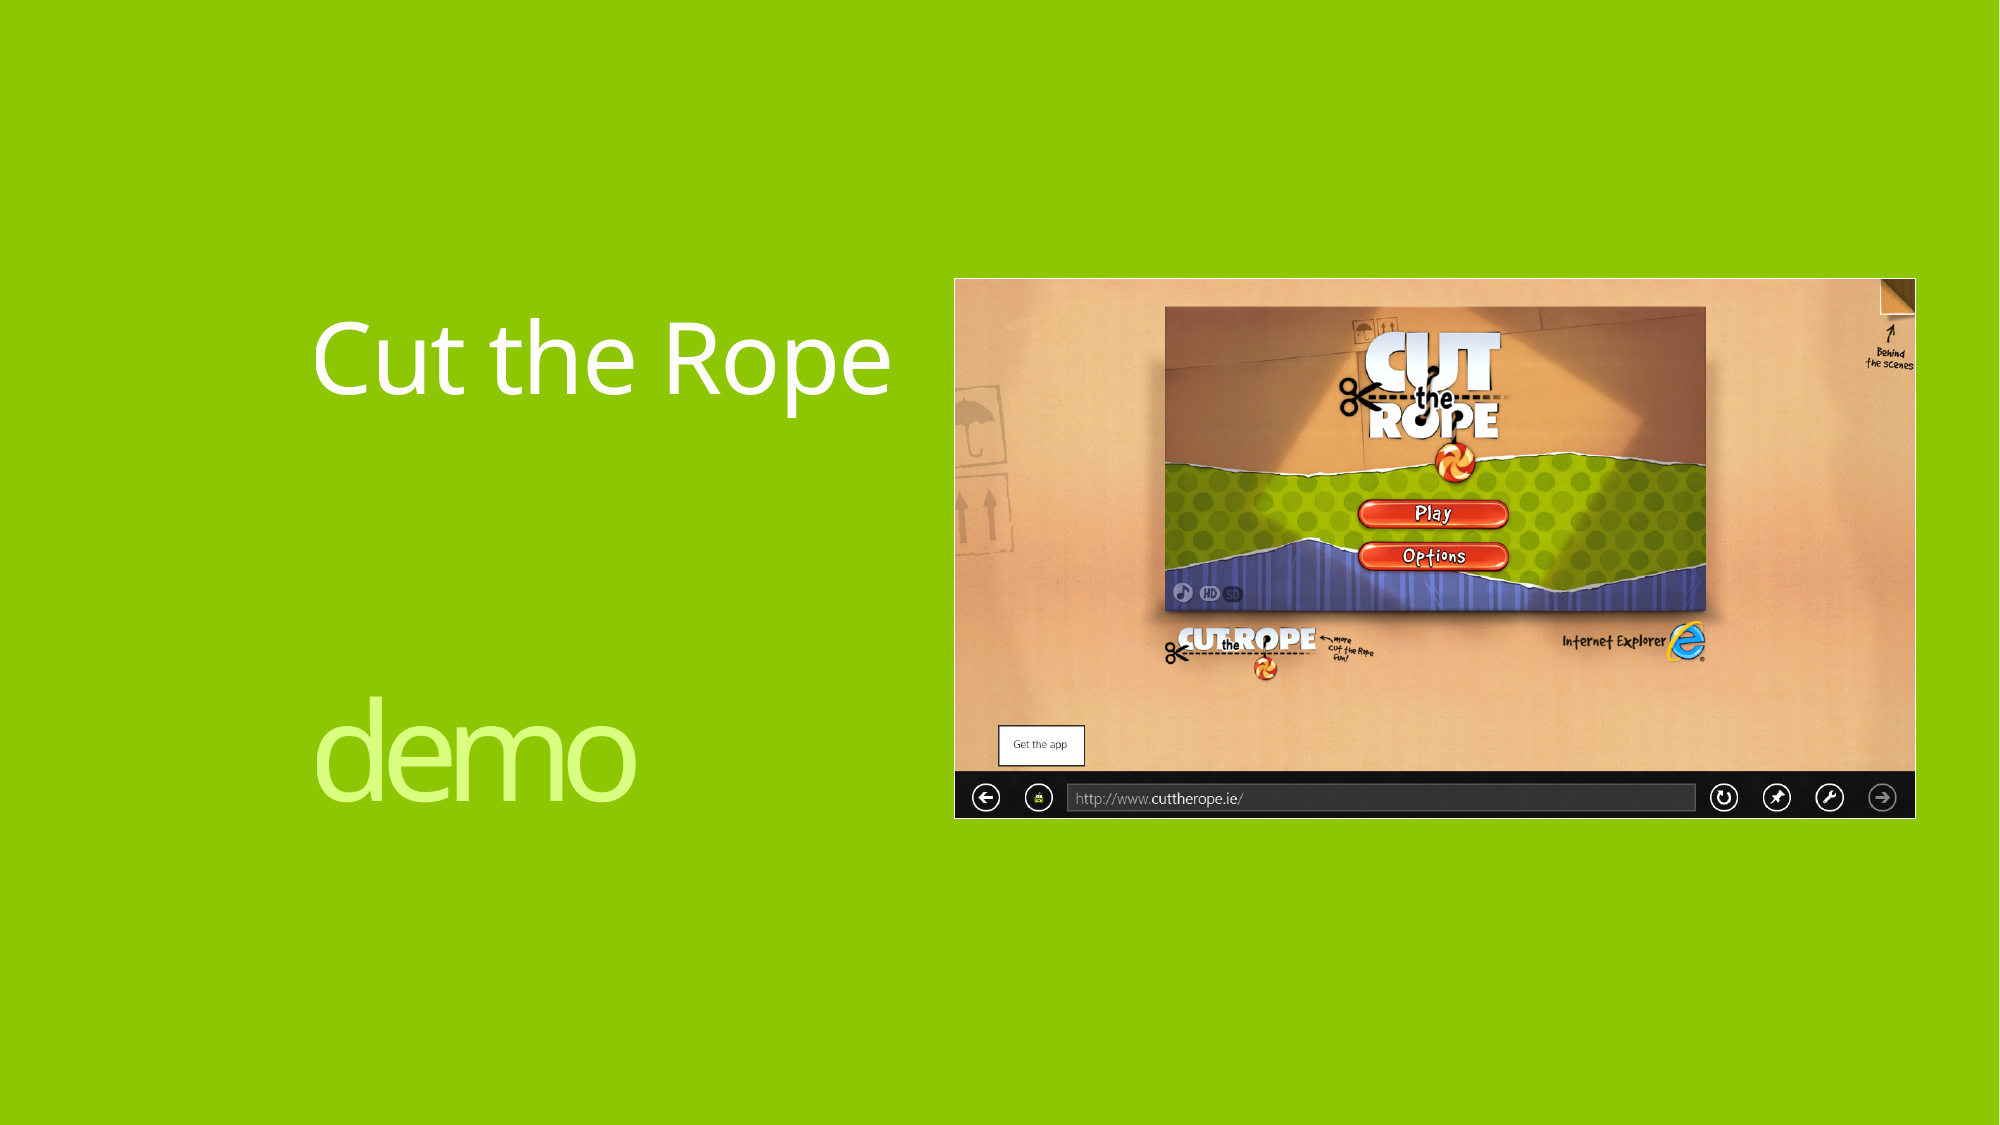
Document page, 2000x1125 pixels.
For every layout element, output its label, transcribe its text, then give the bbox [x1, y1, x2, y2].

title Cut the Rope [309, 237, 1000, 488]
list demo [309, 682, 1766, 892]
picture [953, 277, 1916, 819]
